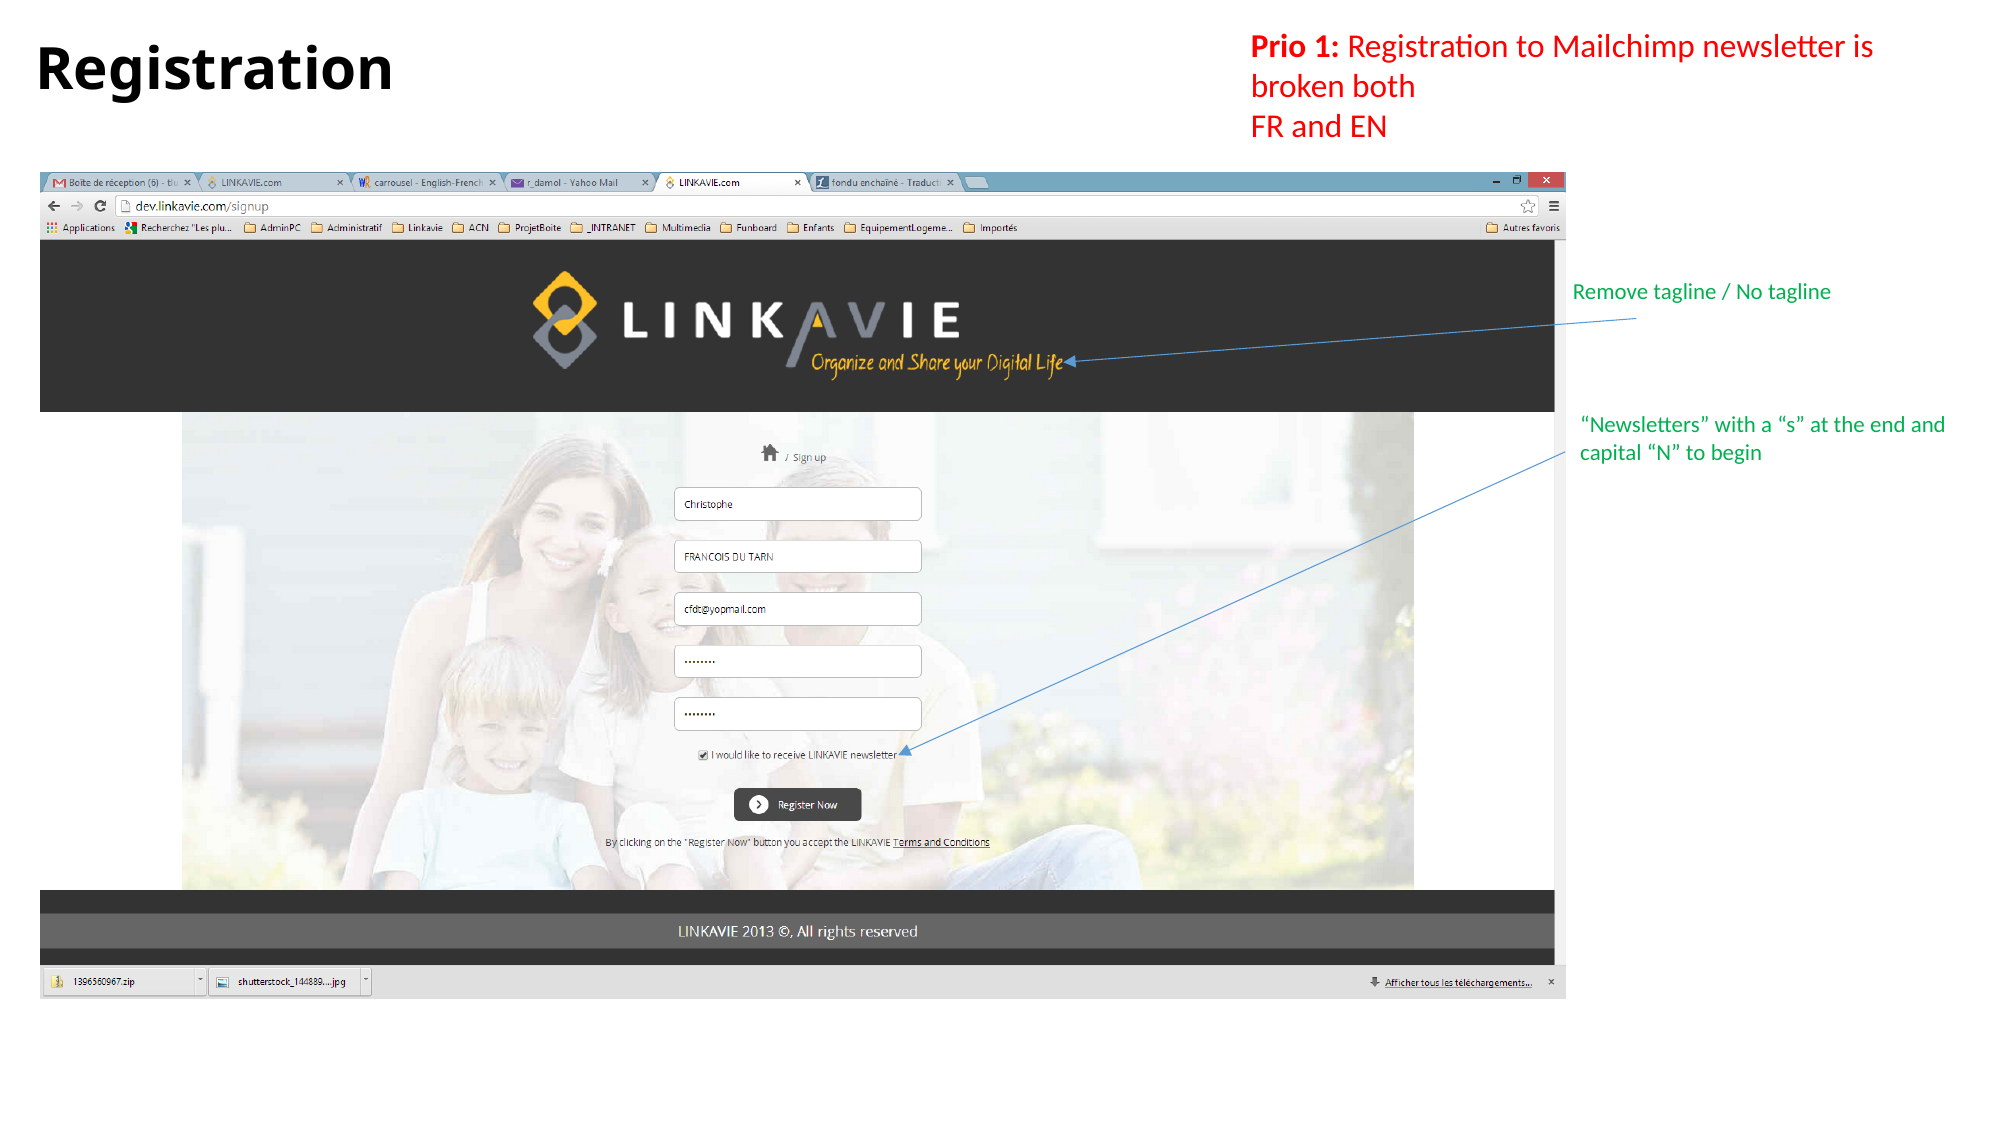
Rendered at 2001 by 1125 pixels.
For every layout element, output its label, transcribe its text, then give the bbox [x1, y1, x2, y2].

text_box Remove tagline / No tagline [1571, 269, 2000, 340]
text_box “Newsletters” with a “s” at the end and capital “N” to begin [1571, 402, 2000, 500]
text_box Prio 1: Registration to Mailchimp newsletter is broken both FR and EN [1236, 17, 1977, 152]
picture [39, 171, 1566, 999]
text_box Registration [20, 17, 1746, 124]
